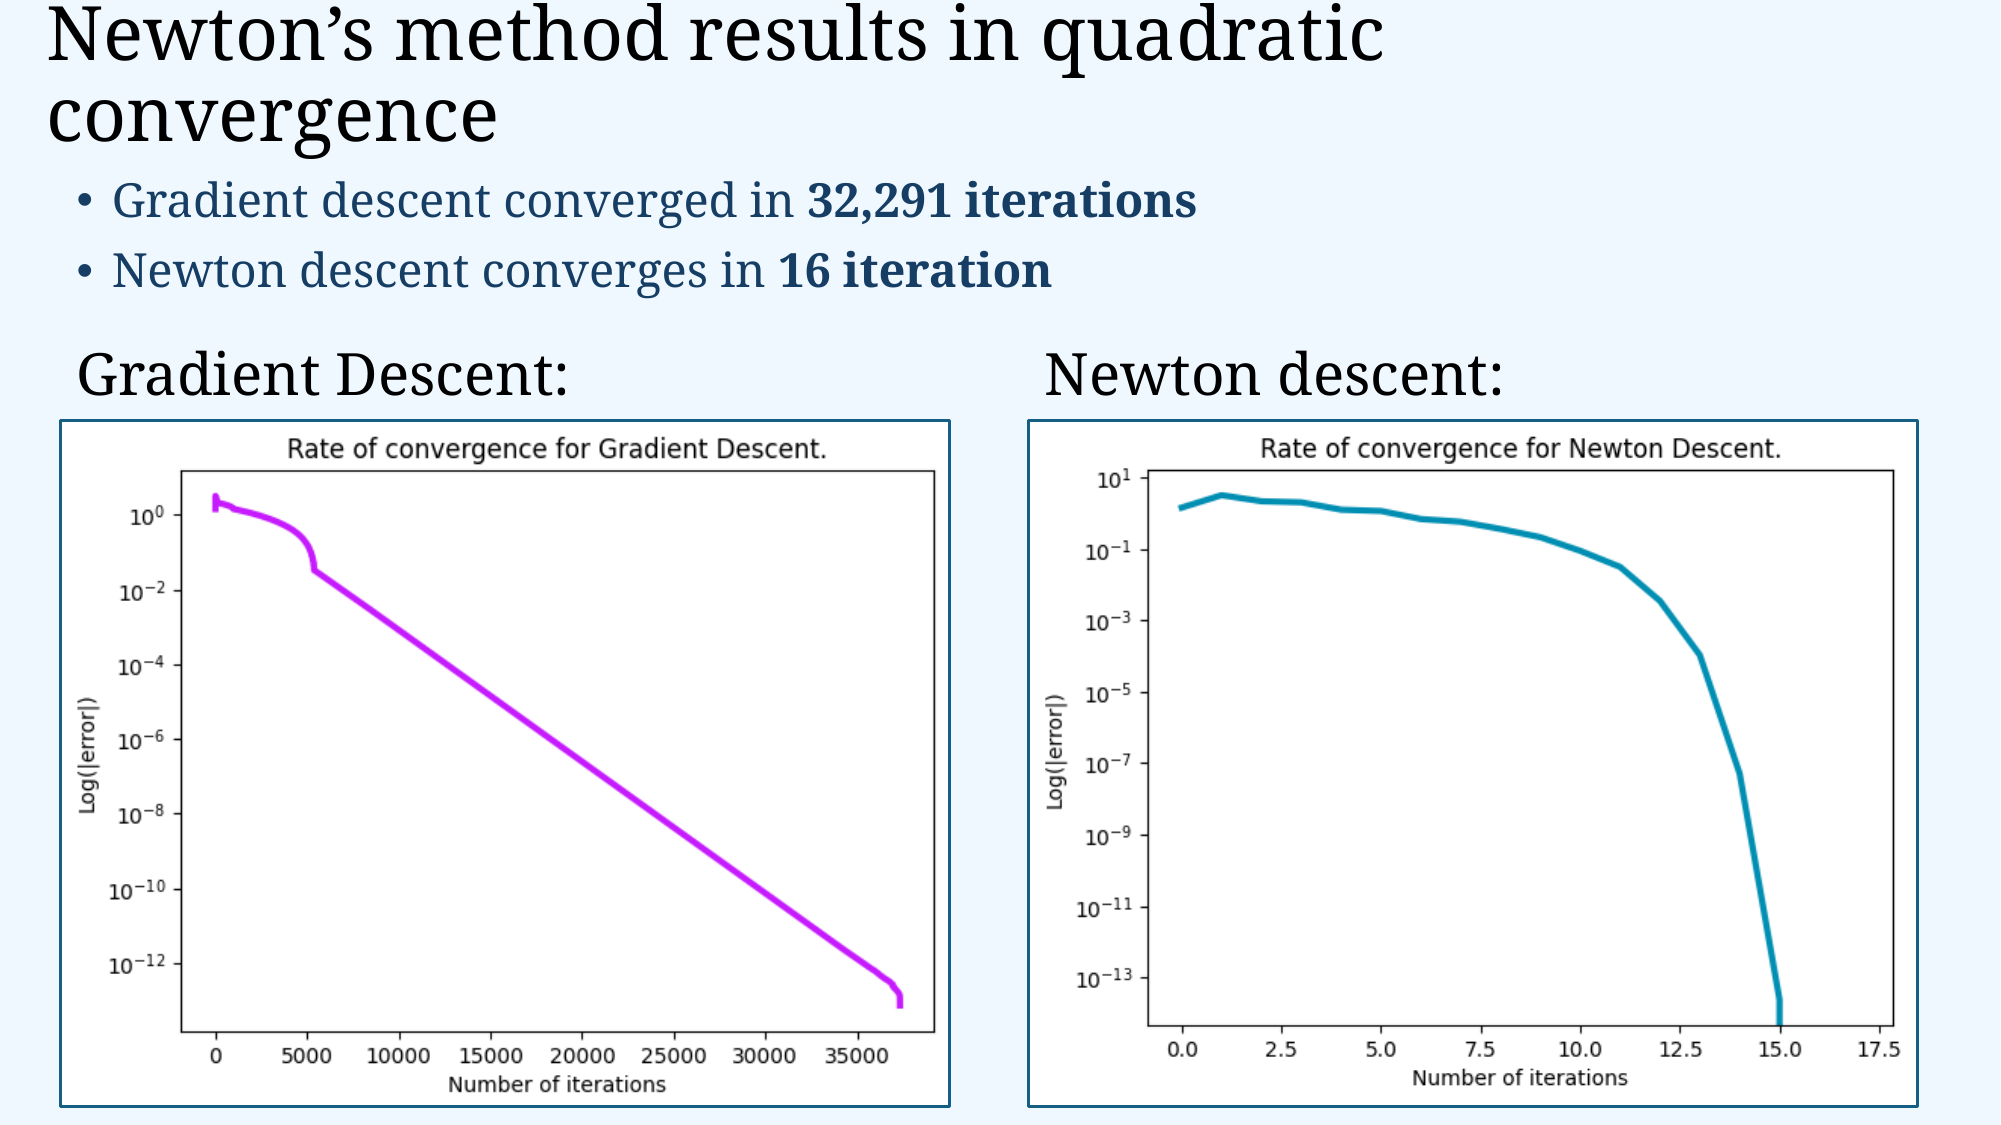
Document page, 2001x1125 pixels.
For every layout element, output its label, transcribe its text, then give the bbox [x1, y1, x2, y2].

picture [1029, 421, 1917, 1106]
text_box Newton descent: [1029, 337, 1563, 419]
title Newton’s method results in quadratic convergence [31, 26, 1757, 127]
text_box Gradient descent converged in 32,291 iterations Newton descent converges in 16 iteration [61, 169, 1266, 349]
picture [61, 421, 949, 1106]
text_box Gradient Descent: [61, 349, 594, 419]
